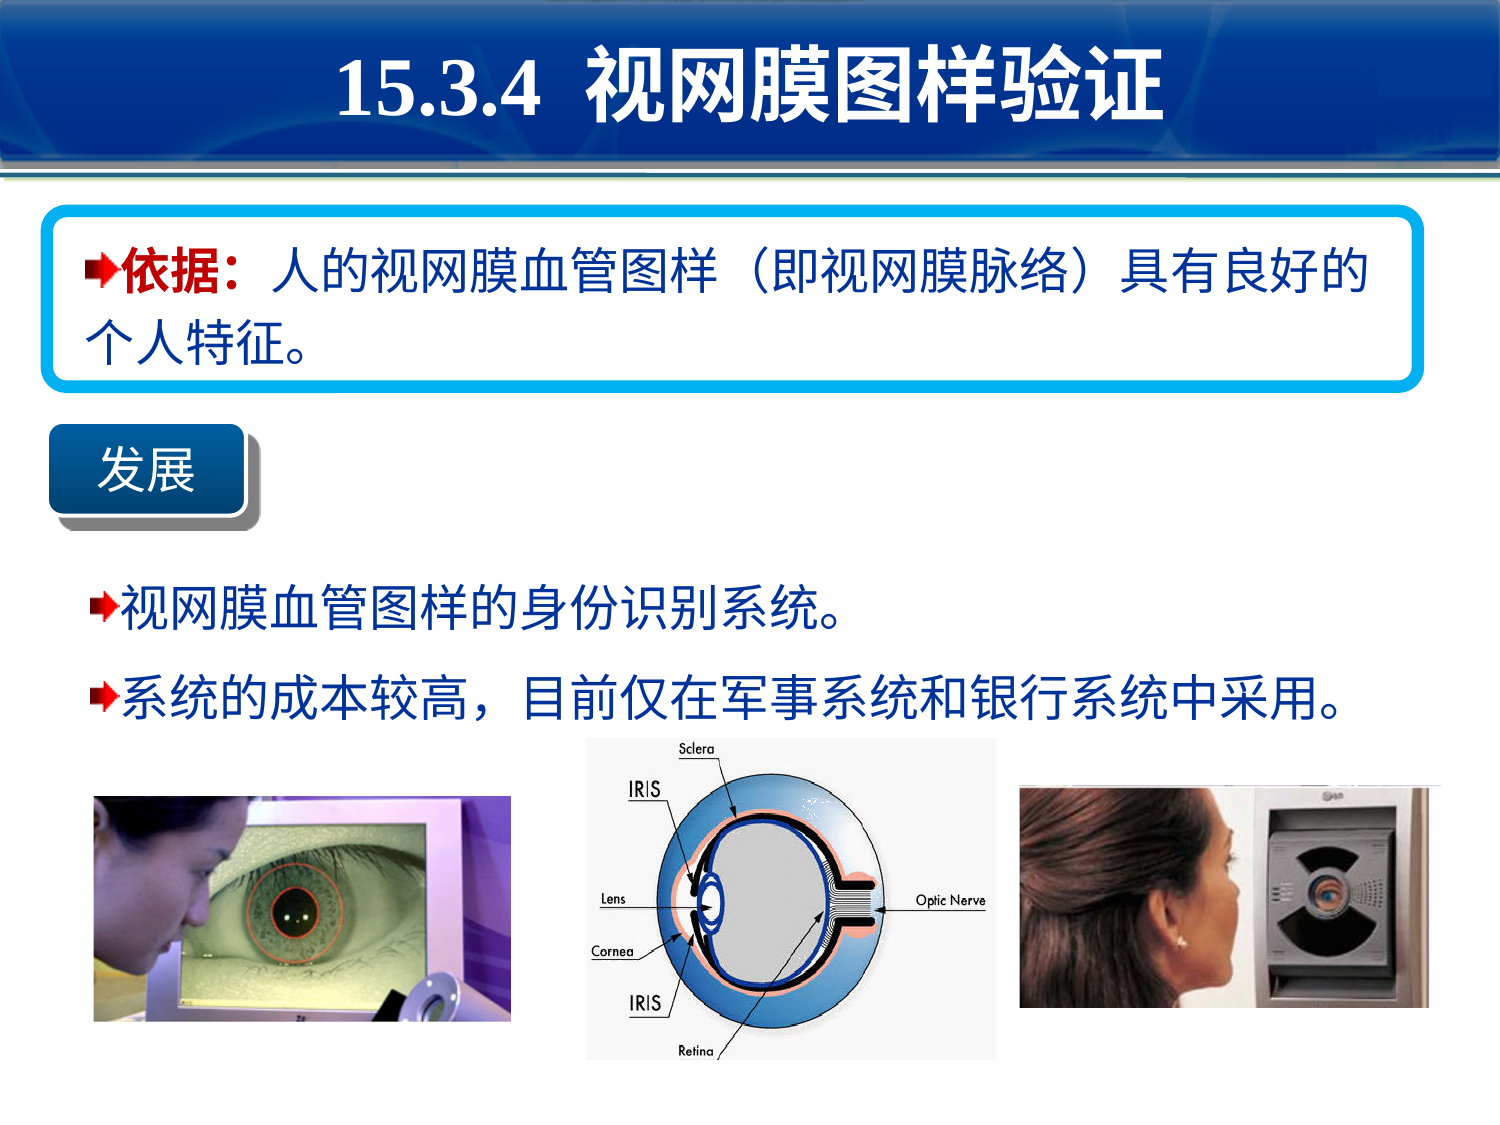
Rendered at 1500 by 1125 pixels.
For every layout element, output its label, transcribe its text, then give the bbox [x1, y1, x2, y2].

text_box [46, 210, 1430, 387]
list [585, 737, 997, 1061]
title 15.3.4 视网膜图样验证 [0, 0, 1500, 176]
list 视网膜血管图样的身份识别系统。 系统的成本较高，目前仅在军事系统和银行系统中采用。 [74, 538, 1448, 727]
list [93, 796, 512, 1023]
picture [1019, 784, 1442, 1008]
picture [90, 681, 120, 712]
picture [90, 591, 120, 622]
text_box 发展 [46, 421, 247, 516]
